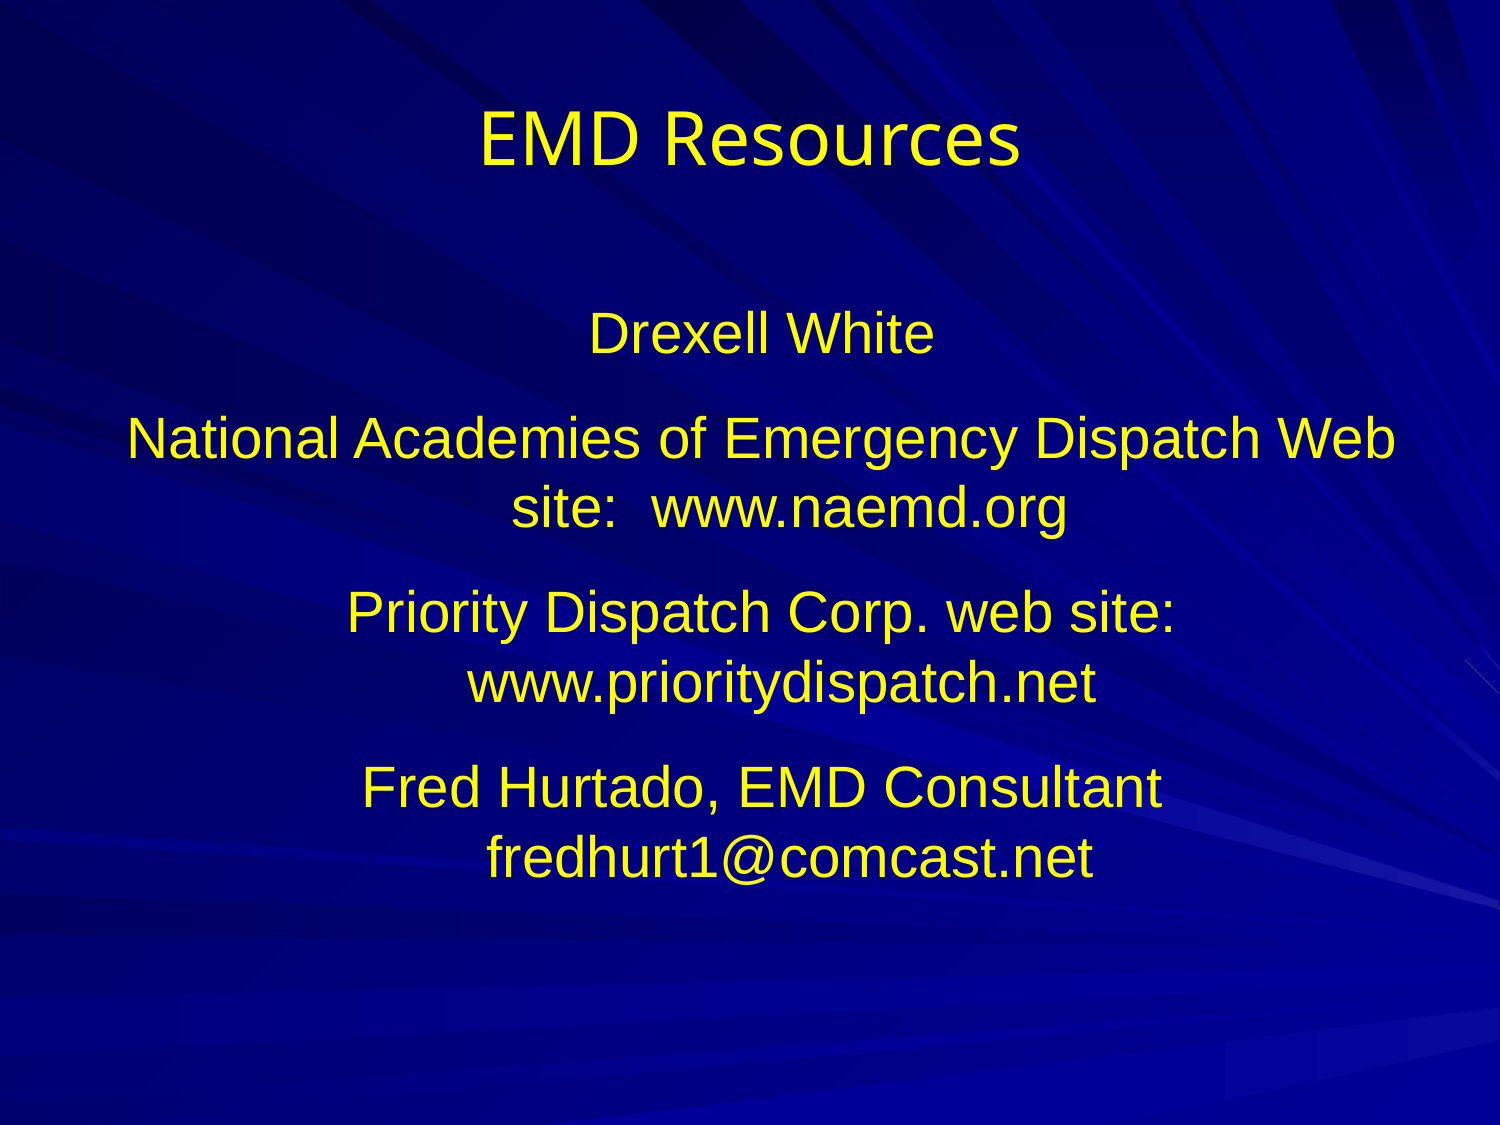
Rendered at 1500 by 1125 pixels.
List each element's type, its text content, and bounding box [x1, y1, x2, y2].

text_box Drexell White National Academies of Emergency Dispatch Web site: www.naemd.org Priority Dispatch Corp. web site: www.prioritydispatch.net Fred Hurtado, EMD Consultant fredhurt1@comcast.net [37, 287, 1450, 1125]
text_box EMD Resources [0, 99, 1500, 188]
